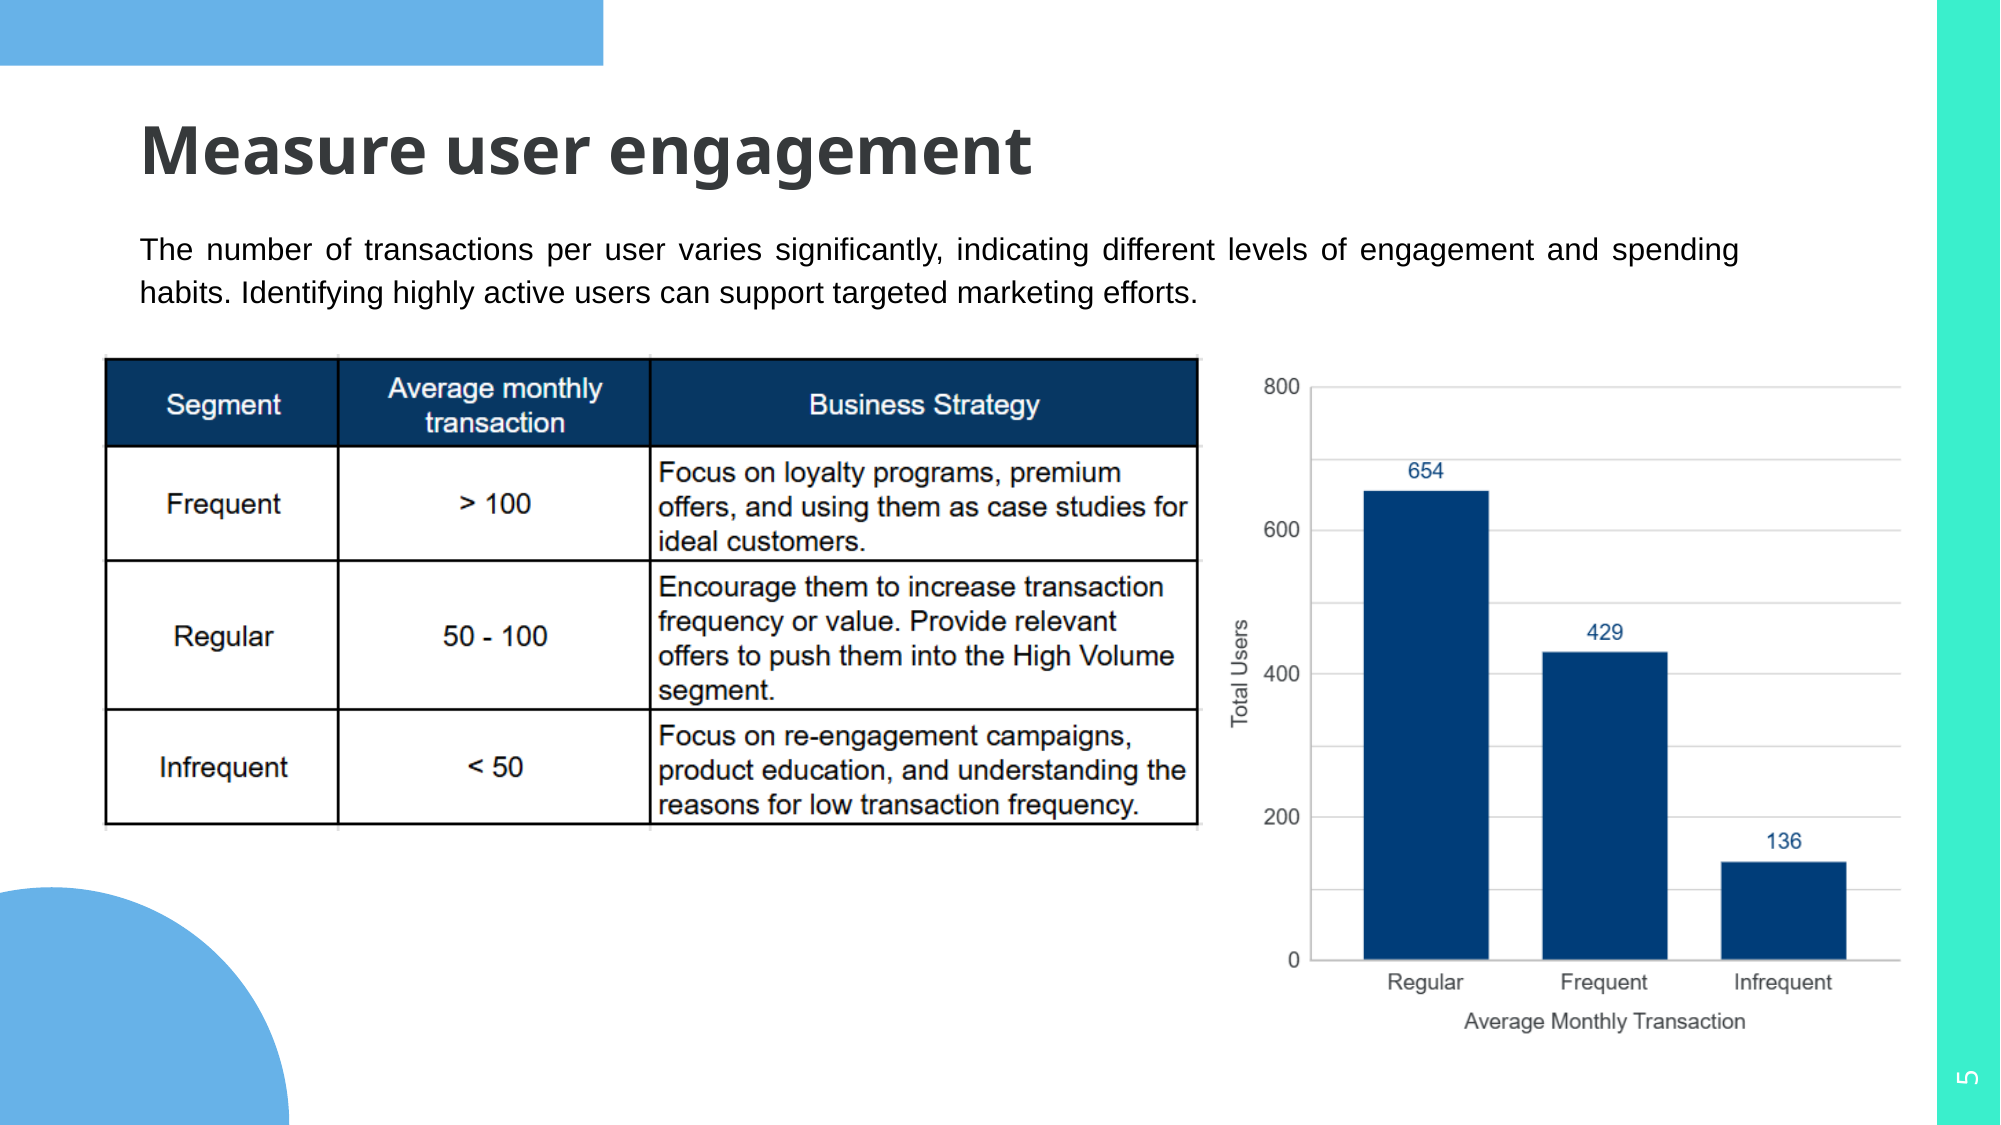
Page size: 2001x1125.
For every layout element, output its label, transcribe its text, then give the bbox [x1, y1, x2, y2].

picture [1223, 363, 1917, 1045]
title Measure user engagement [139, 65, 1823, 189]
picture [102, 354, 1204, 831]
list The number of transactions per user varies significantly, indicating different levels of engagement and spending habits. Identifying highly active users can support targeted marketing efforts. [139, 216, 1758, 1057]
slide_number ‹#› [1937, 1032, 2000, 1125]
text_box [0, 0, 604, 66]
text_box [0, 887, 290, 1125]
